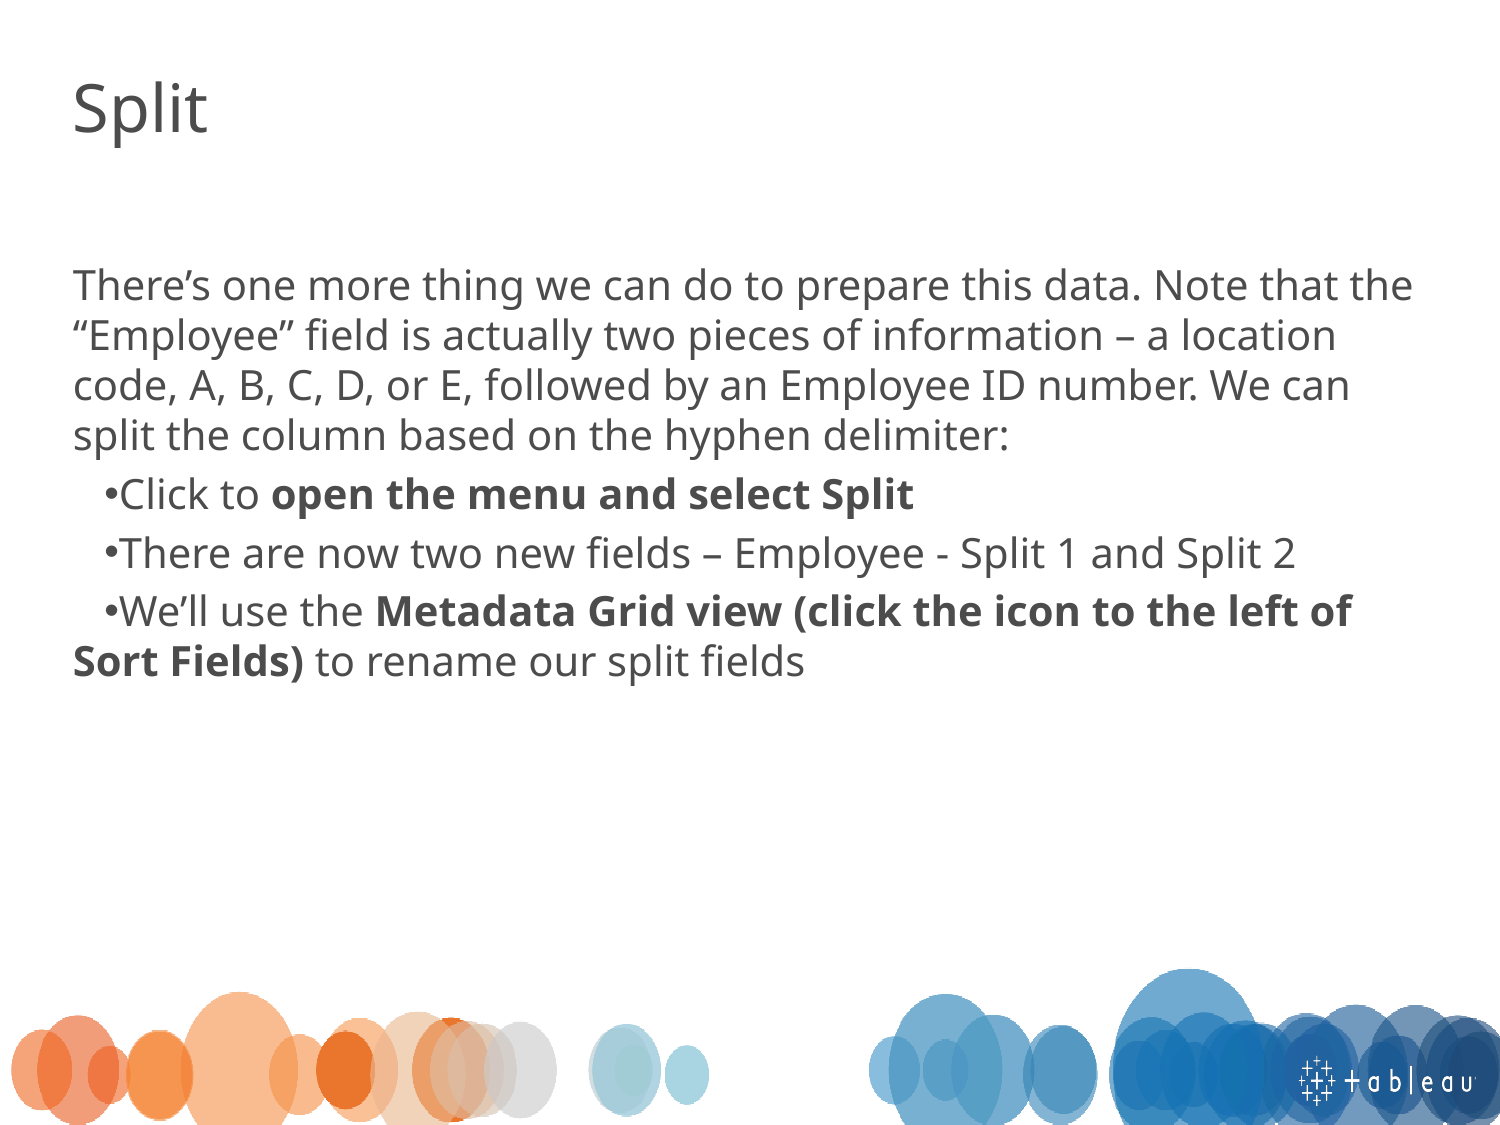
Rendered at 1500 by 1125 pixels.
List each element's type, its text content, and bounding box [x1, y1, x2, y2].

picture [0, 947, 1500, 1125]
list There’s one more thing we can do to prepare this data. Note that the “Employee” field is actually two pieces of information – a location code, A, B, C, D, or E, followed by an Employee ID number. We can split the column based on the hyphen delimiter: Click to open the menu and select Split There are now two new fields – Employee - Split 1 and Split 2 We’ll use the Metadata Grid view (click the icon to the left of Sort Fields) to rename our split fields [72, 258, 1434, 688]
list Split [72, 81, 1434, 147]
